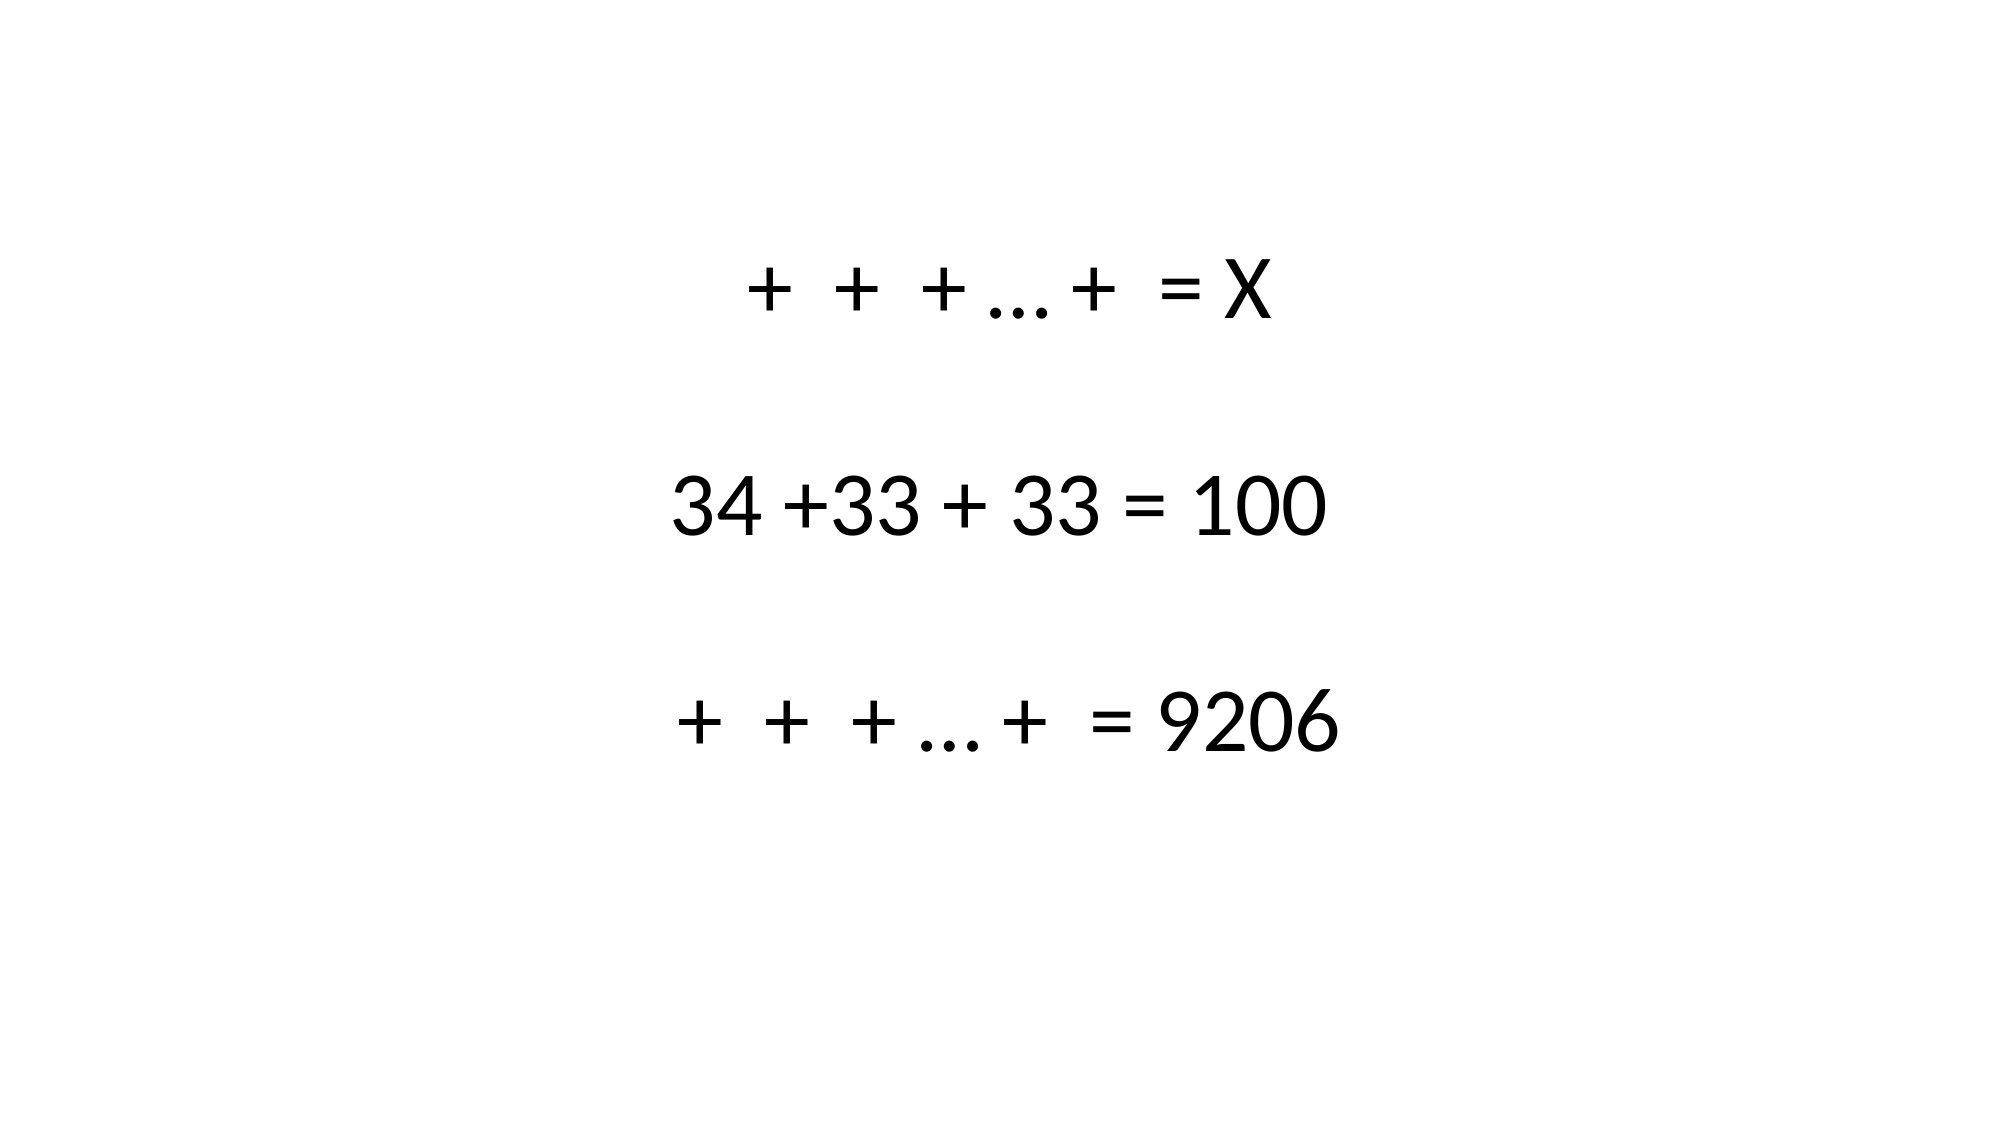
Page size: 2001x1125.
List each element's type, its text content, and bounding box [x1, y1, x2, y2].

text_box 34 +33 + 33 = 100 [655, 436, 1345, 561]
